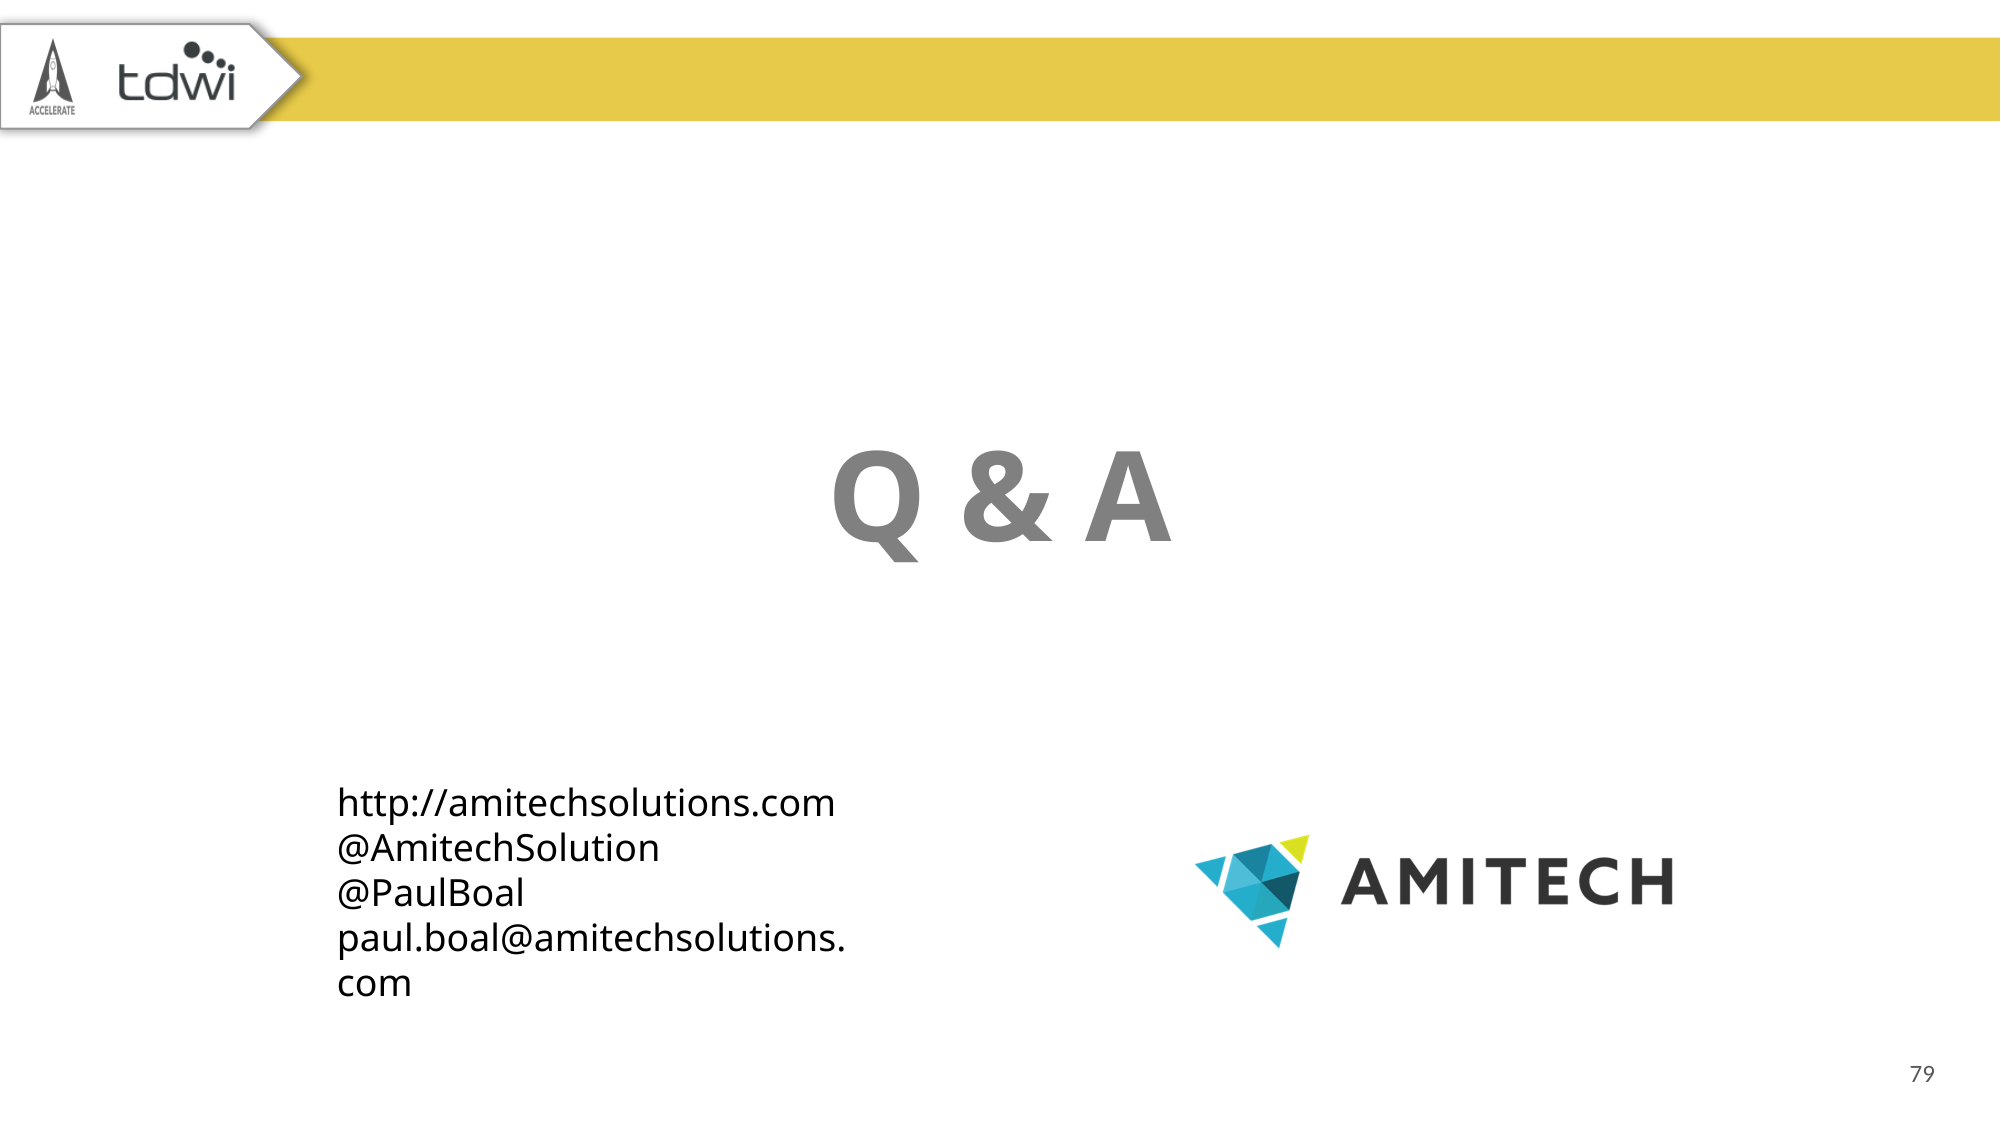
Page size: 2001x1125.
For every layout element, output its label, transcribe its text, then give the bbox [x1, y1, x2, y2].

slide_number 79 [1500, 1042, 1950, 1103]
picture [115, 35, 239, 108]
title Q & A [249, 184, 1750, 576]
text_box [321, 768, 1678, 1016]
